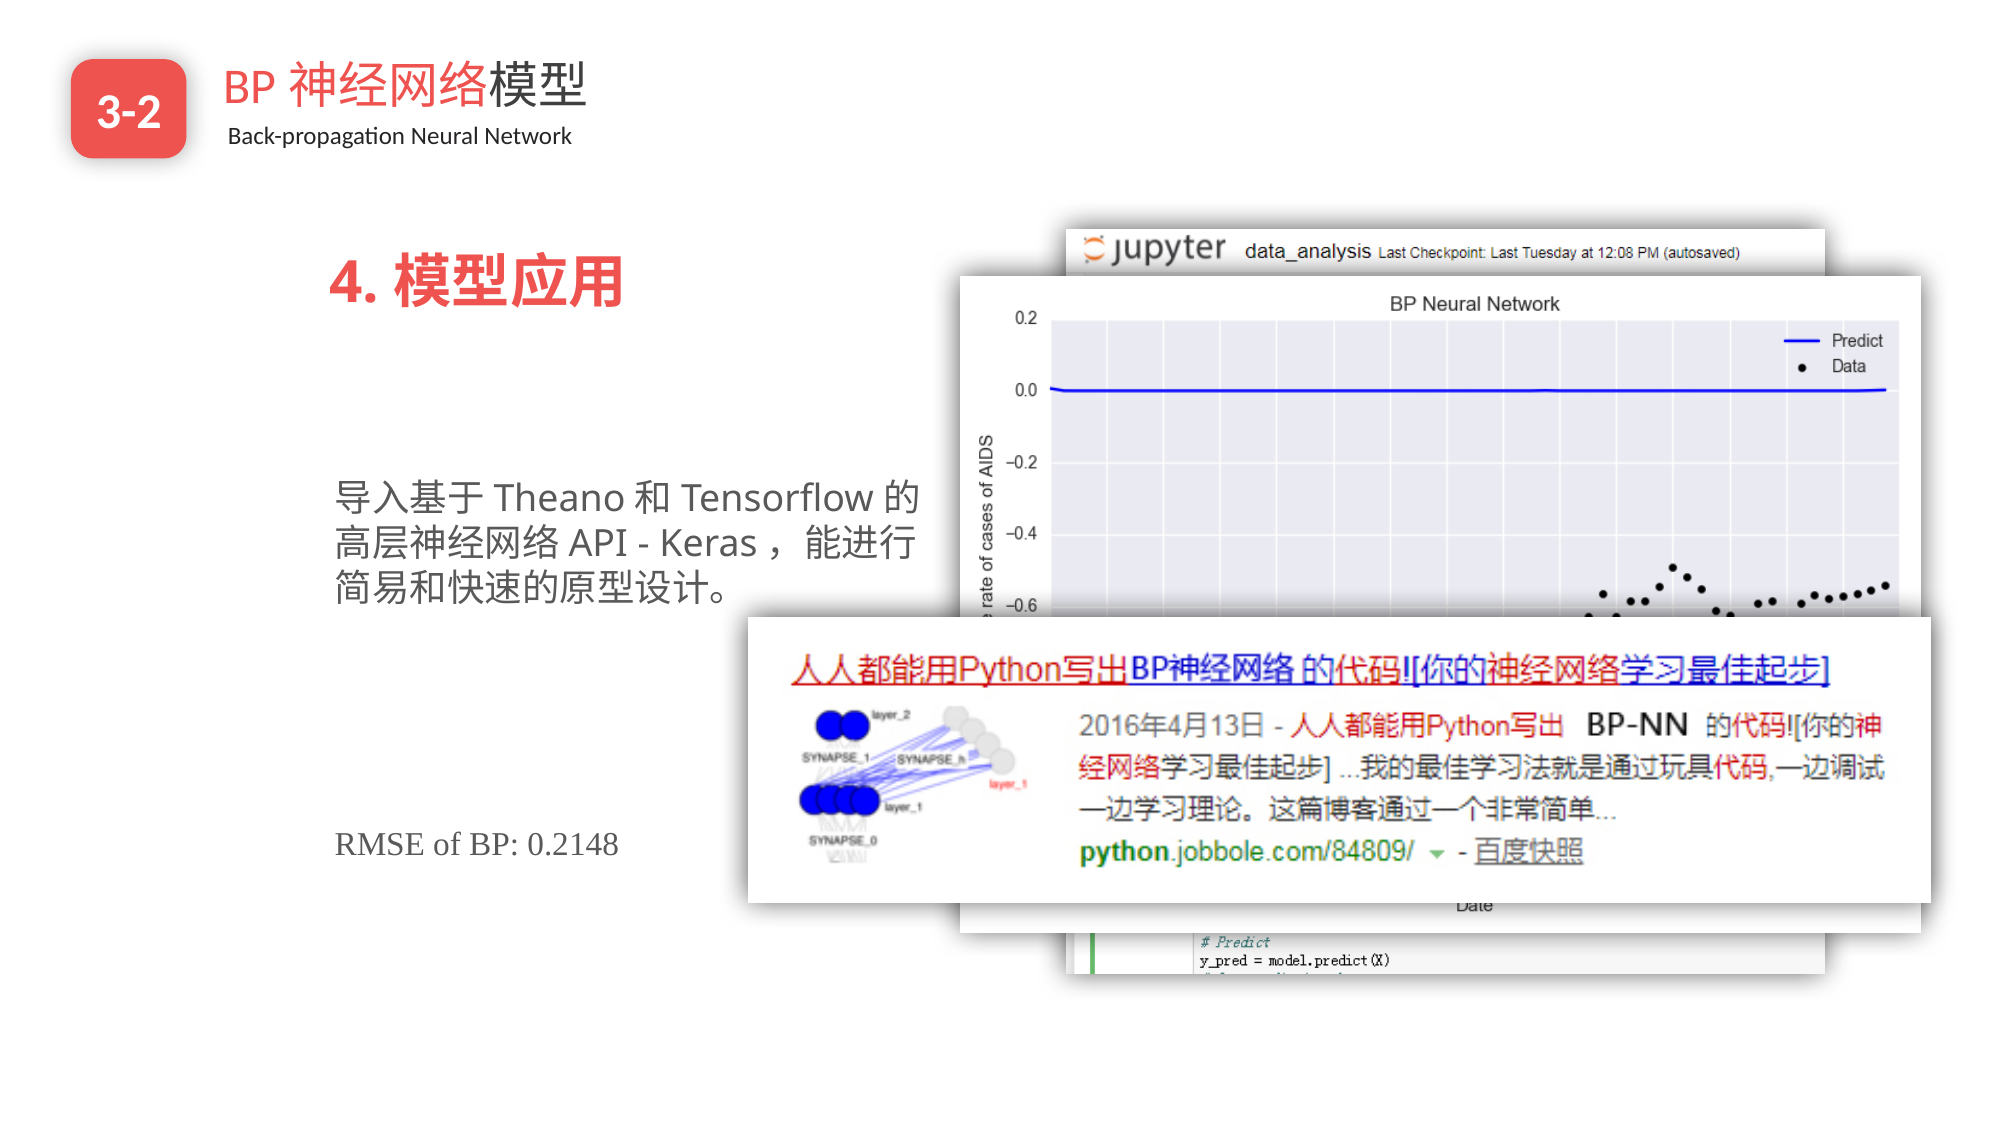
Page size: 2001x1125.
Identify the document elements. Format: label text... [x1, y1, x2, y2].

text_box 导入基于Theano和Tensorflow的高层神经网络API - Keras，能进行简易和快速的原型设计。 [319, 466, 937, 616]
text_box 3-2 [69, 58, 188, 160]
text_box RMSE of BP: 0.2148 [319, 814, 725, 869]
text_box 4.模型应用 [177, 236, 779, 322]
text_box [208, 31, 813, 159]
picture [748, 229, 1931, 974]
